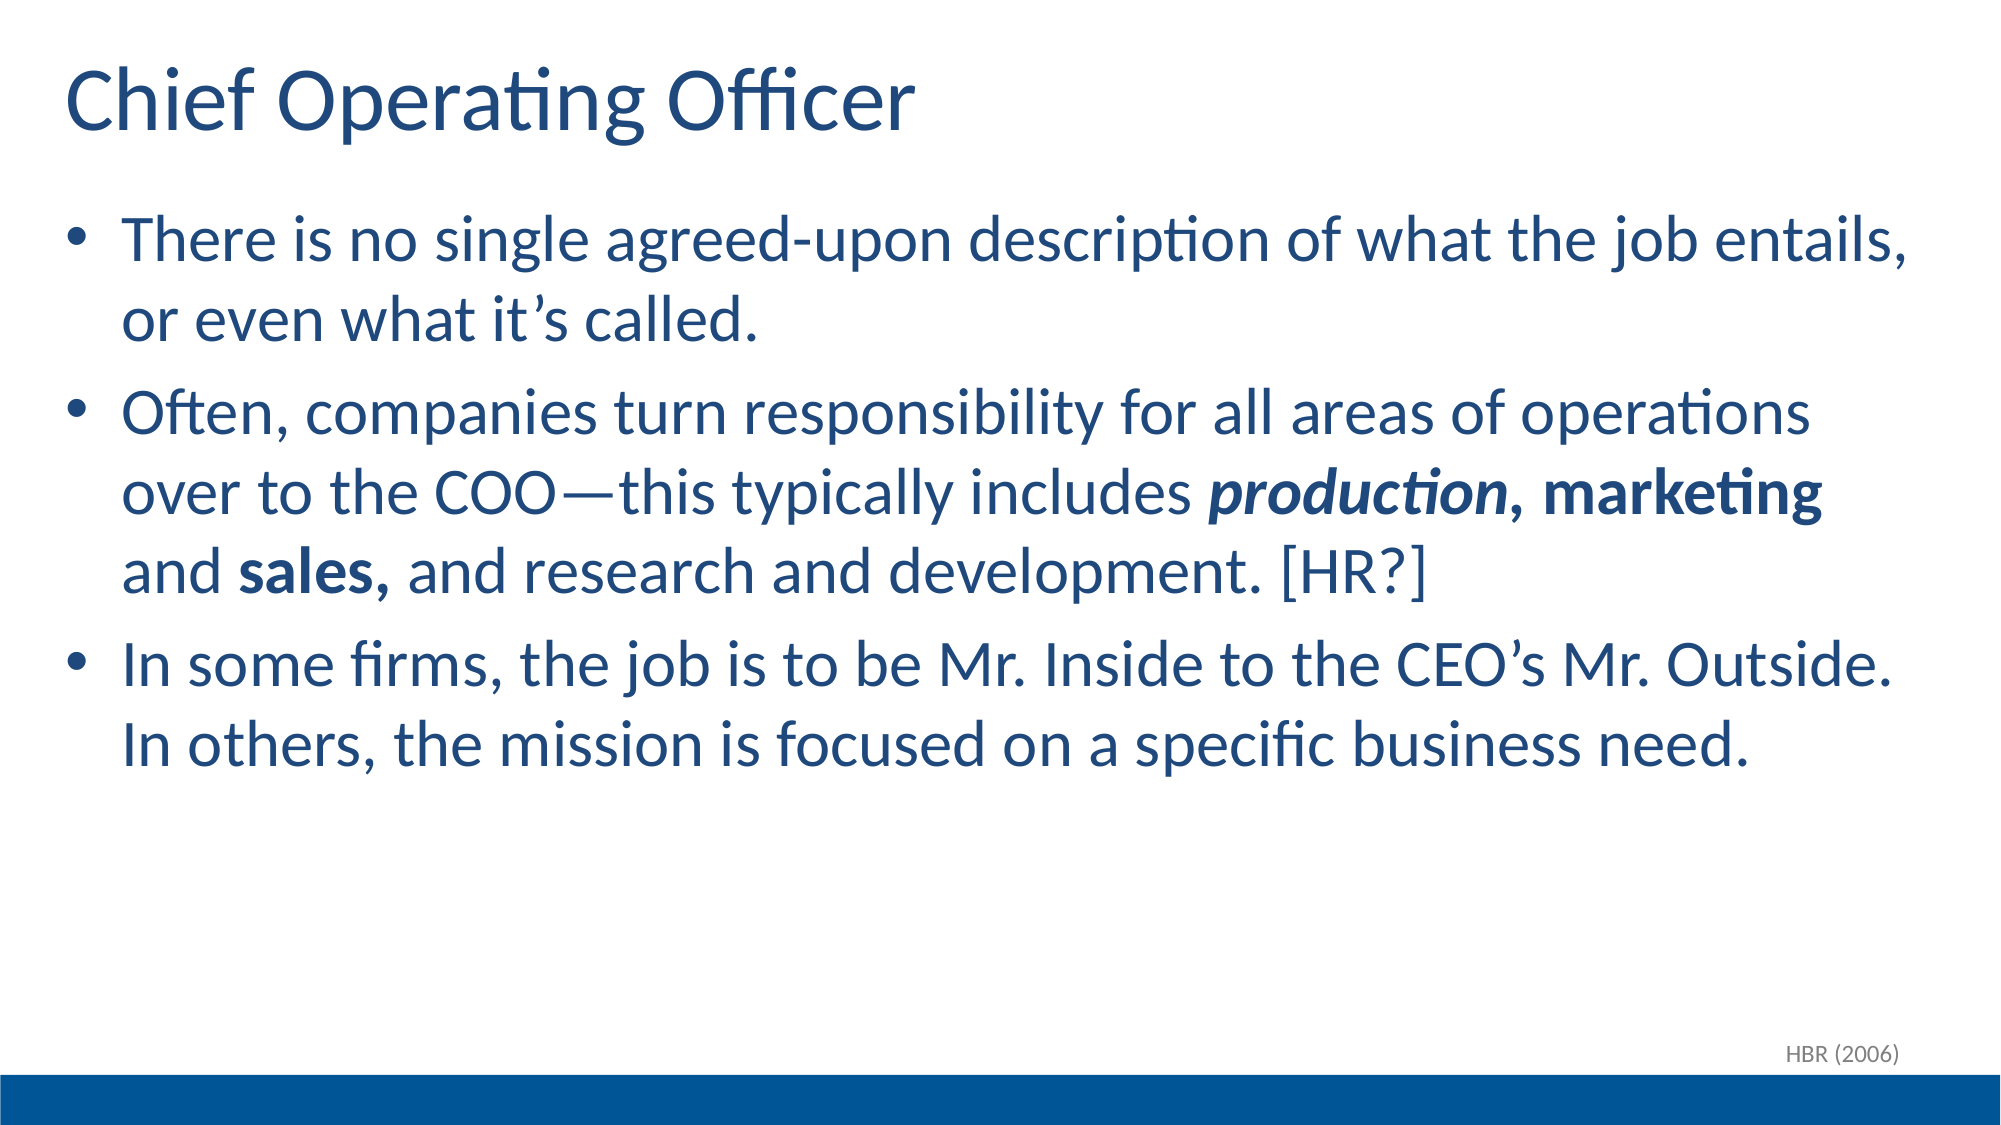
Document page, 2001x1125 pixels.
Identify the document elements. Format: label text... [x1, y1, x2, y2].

title Chief Operating Officer [50, 24, 1950, 163]
text_box HBR (2006) [1603, 1014, 1900, 1075]
list There is no single agreed-upon description of what the job entails, or even what it’s called. Often, companies turn responsibility for all areas of operations over to the COO—this typically includes production, marketing and sales, and research and development. [HR?] In some firms, the job is to be Mr. Inside to the CEO’s Mr. Outside. In others, the mission is focused on a specific business need. [50, 187, 1950, 963]
